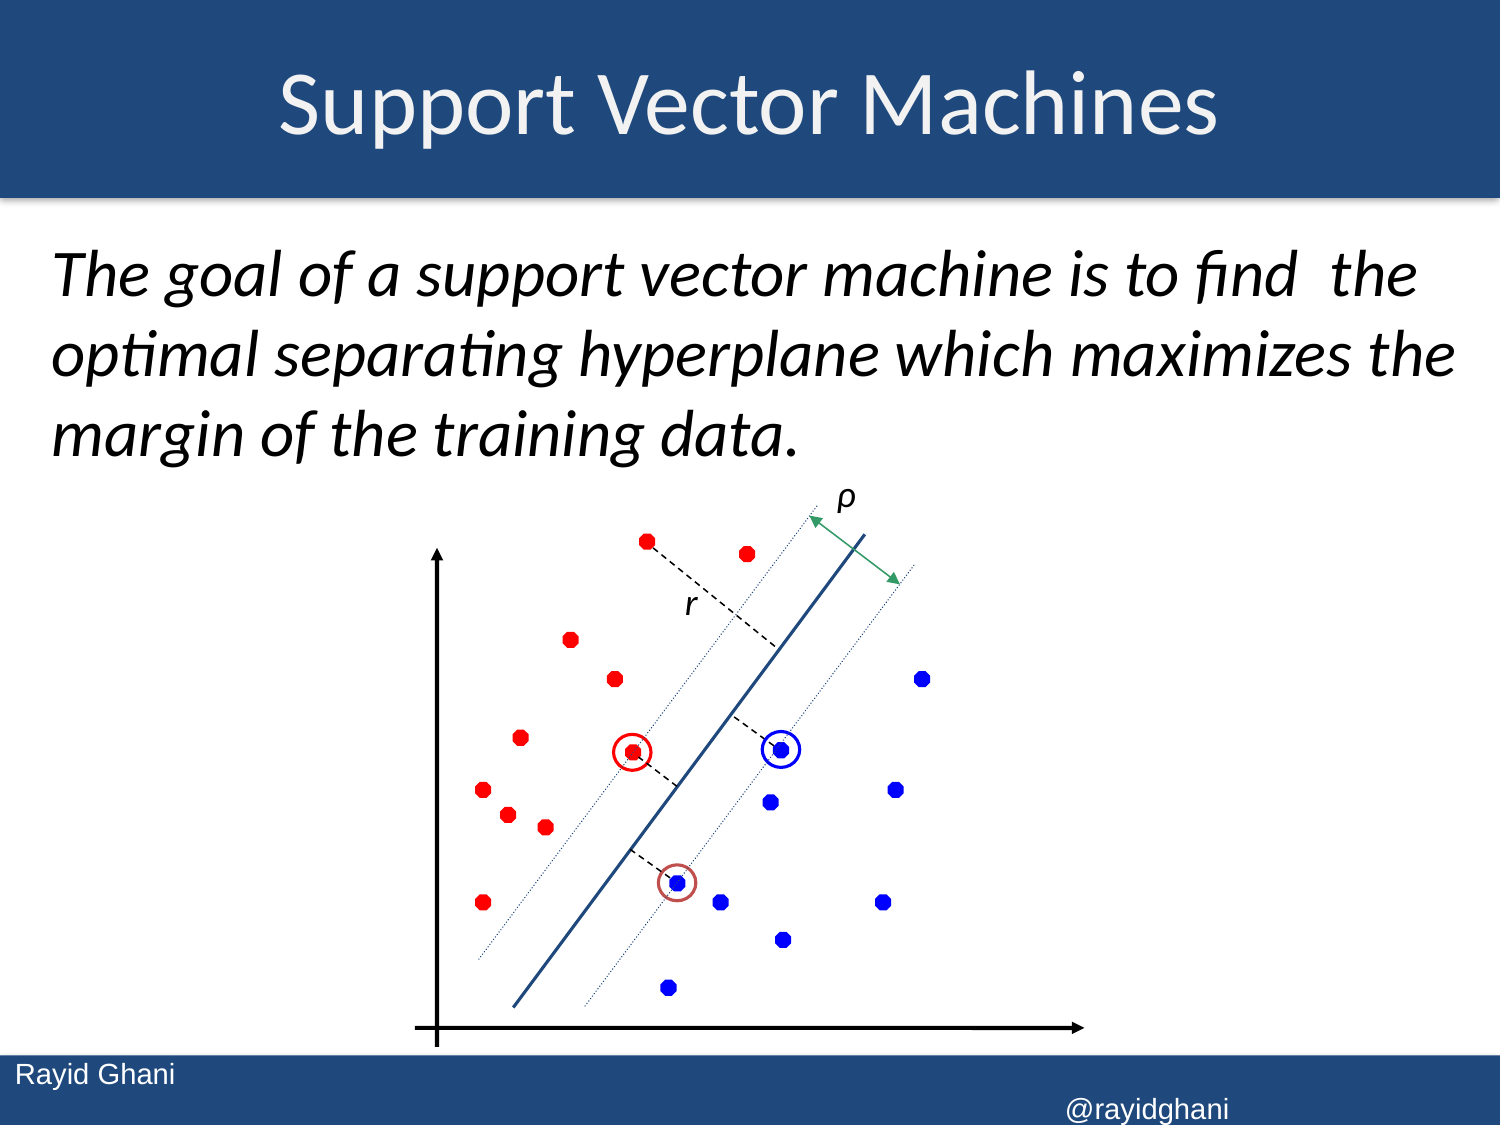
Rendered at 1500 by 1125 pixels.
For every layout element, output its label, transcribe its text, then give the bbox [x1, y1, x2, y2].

list The goal of a support vector machine is to find the optimal separating hyperplane which maximizes the margin of the training data. [36, 222, 1472, 1035]
text_box ρ [821, 462, 1010, 523]
text_box [888, 782, 903, 798]
text_box [809, 515, 901, 585]
text_box [762, 731, 800, 768]
text_box [739, 546, 755, 562]
text_box [875, 895, 891, 910]
text_box [914, 671, 930, 687]
text_box [414, 1021, 1085, 1035]
text_box r [670, 570, 752, 630]
text_box [475, 782, 491, 798]
text_box [658, 864, 696, 901]
text_box [775, 932, 791, 948]
text_box [513, 730, 528, 746]
text_box [607, 671, 623, 687]
text_box [538, 820, 553, 835]
text_box [563, 632, 578, 648]
text_box [500, 807, 516, 823]
title Support Vector Machines [0, 3, 1500, 192]
text_box [713, 895, 728, 910]
text_box [613, 734, 652, 771]
text_box [763, 795, 778, 810]
text_box [661, 980, 676, 996]
text_box [475, 895, 491, 910]
text_box [430, 547, 444, 1027]
text_box [639, 534, 655, 549]
